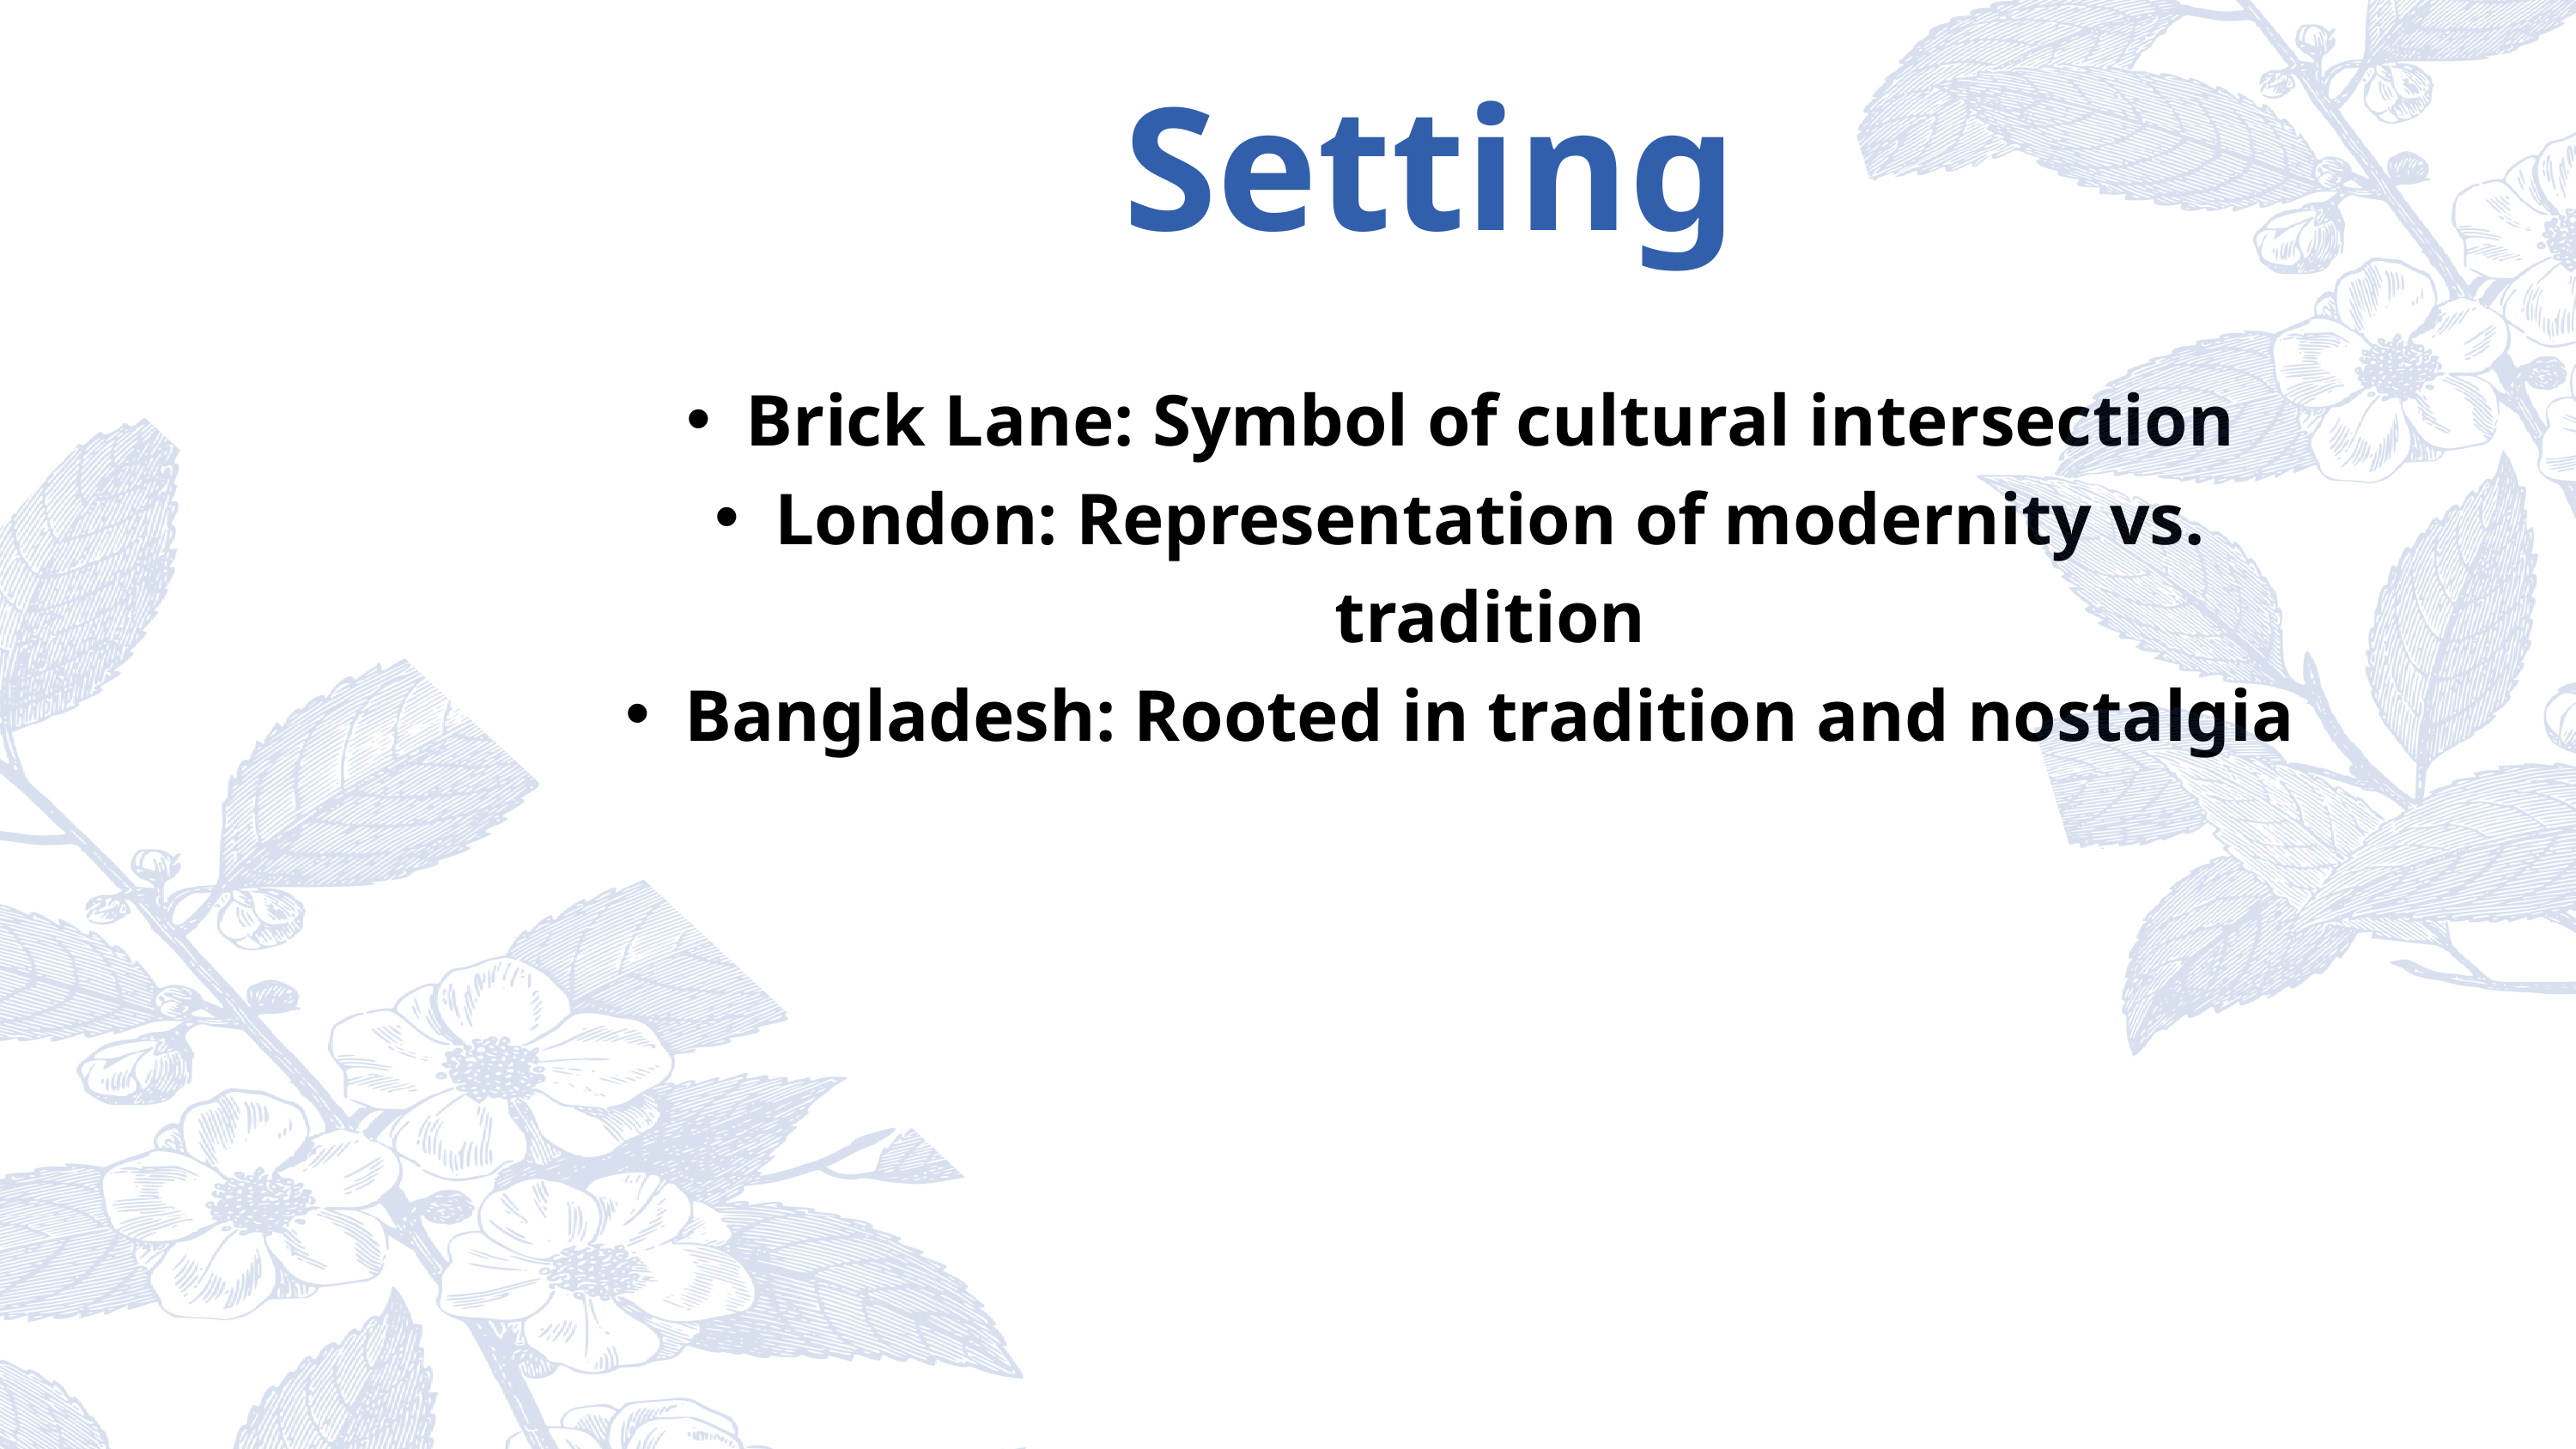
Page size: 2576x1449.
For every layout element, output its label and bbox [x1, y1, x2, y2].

text_box [0, 397, 1133, 1449]
text_box [539, 0, 2322, 933]
text_box [2097, 0, 2576, 1179]
